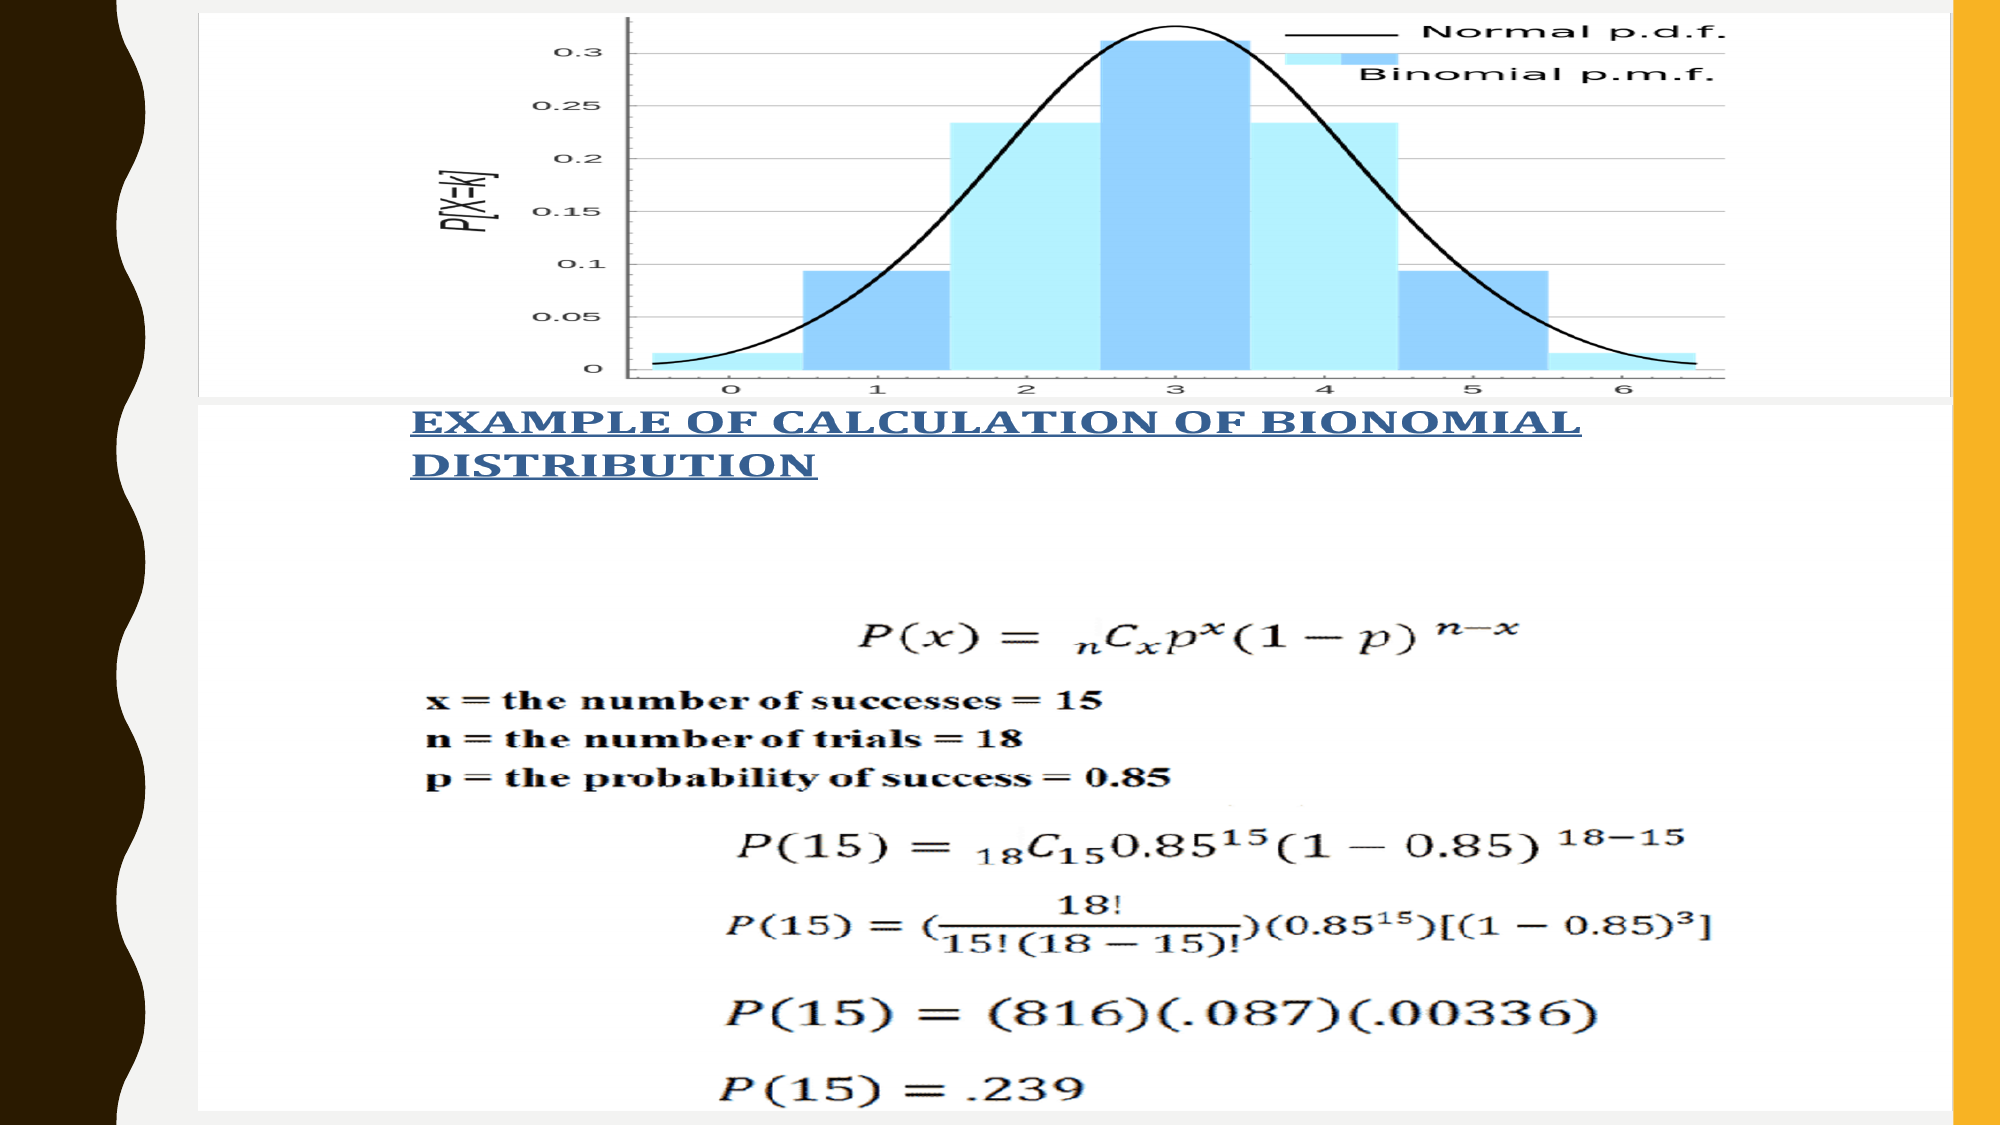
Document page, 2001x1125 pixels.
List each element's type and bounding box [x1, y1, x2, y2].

picture [198, 405, 1953, 1111]
picture [198, 13, 1953, 398]
